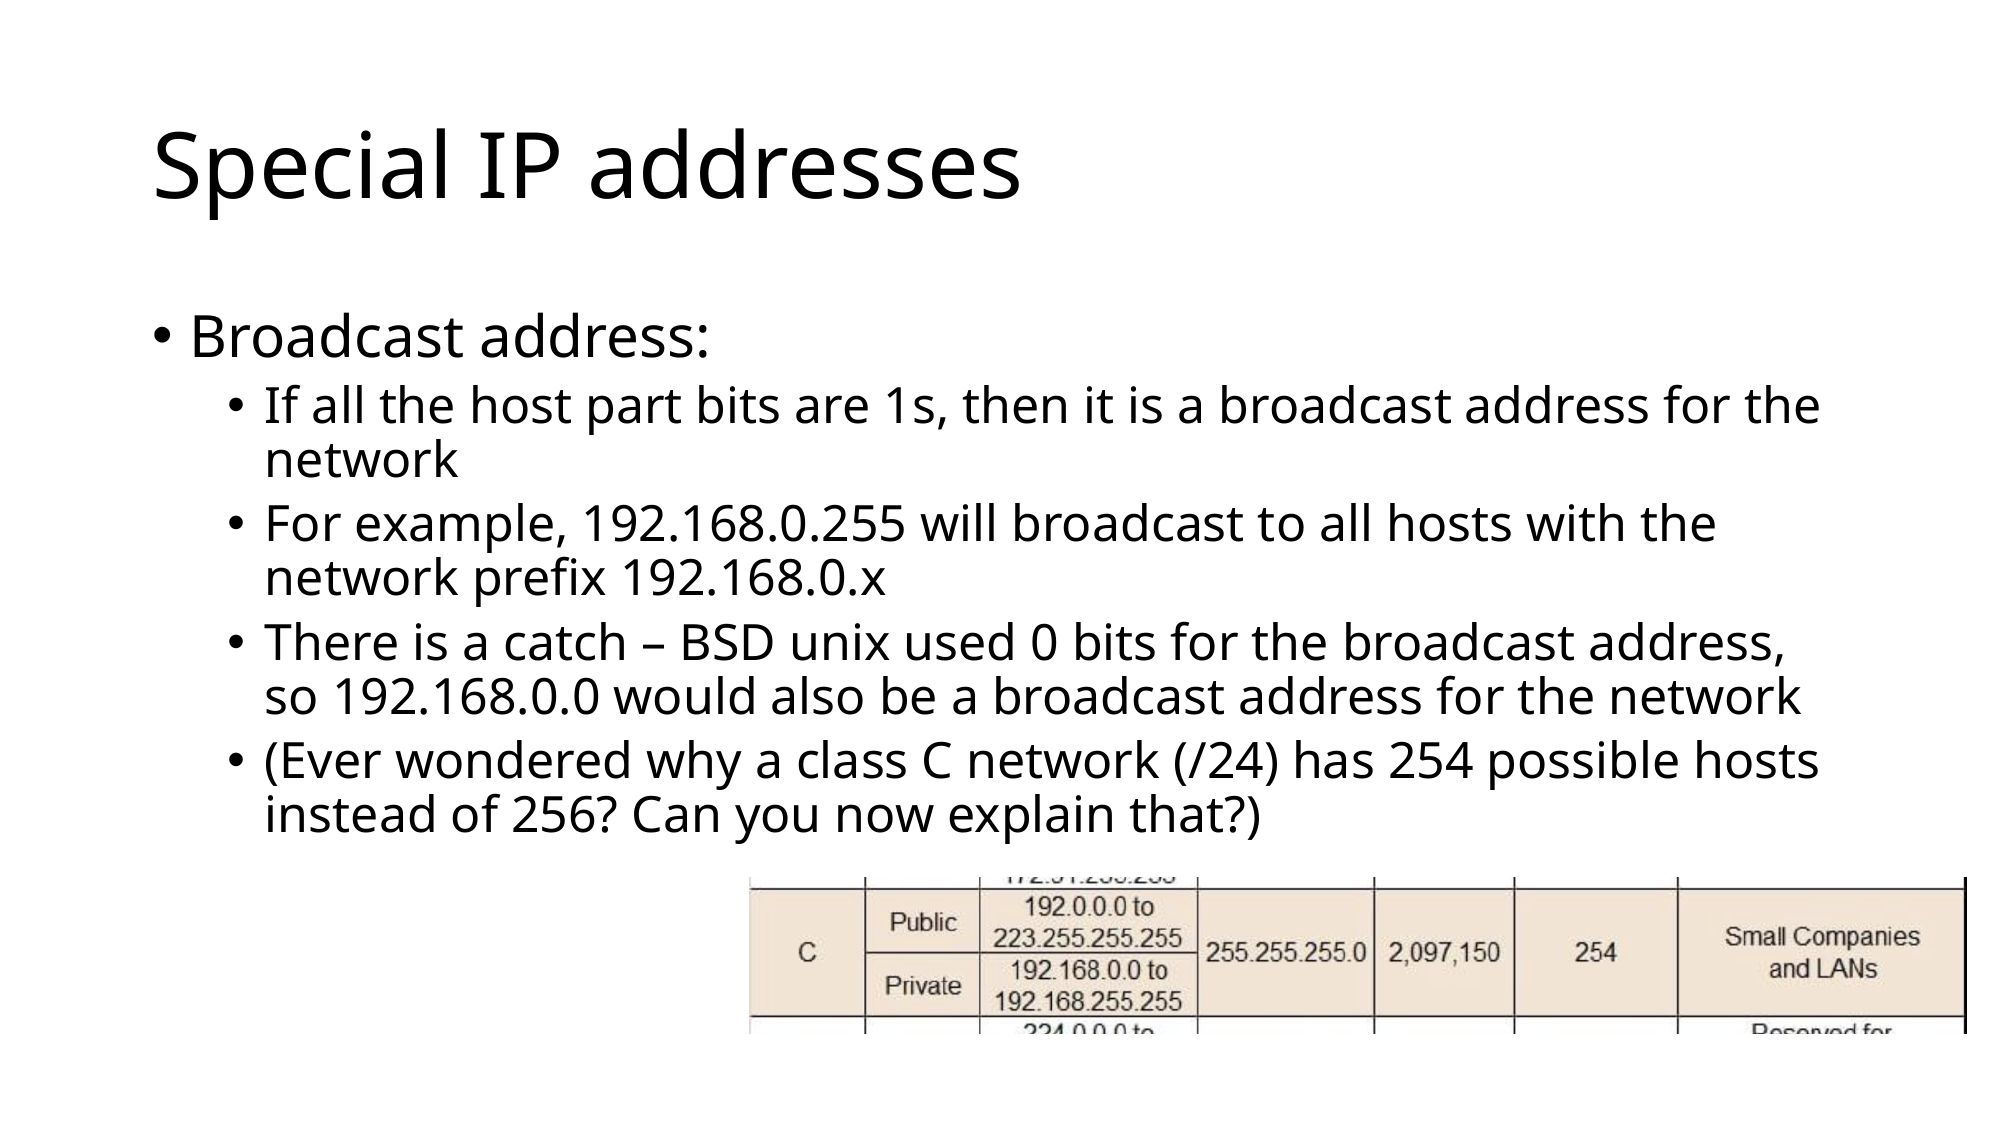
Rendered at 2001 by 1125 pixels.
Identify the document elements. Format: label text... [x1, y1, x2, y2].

title Special IP addresses [137, 59, 1863, 278]
list Broadcast address: If all the host part bits are 1s, then it is a broadcast address for the network For example, 192.168.0.255 will broadcast to all hosts with the network prefix 192.168.0.x There is a catch – BSD unix used 0 bits for the broadcast address, so 192.168.0.0 would also be a broadcast address for the network (Ever wondered why a class C network (/24) has 254 possible hosts instead of 256? Can you now explain that?) [137, 299, 1863, 934]
picture [724, 877, 2000, 1034]
